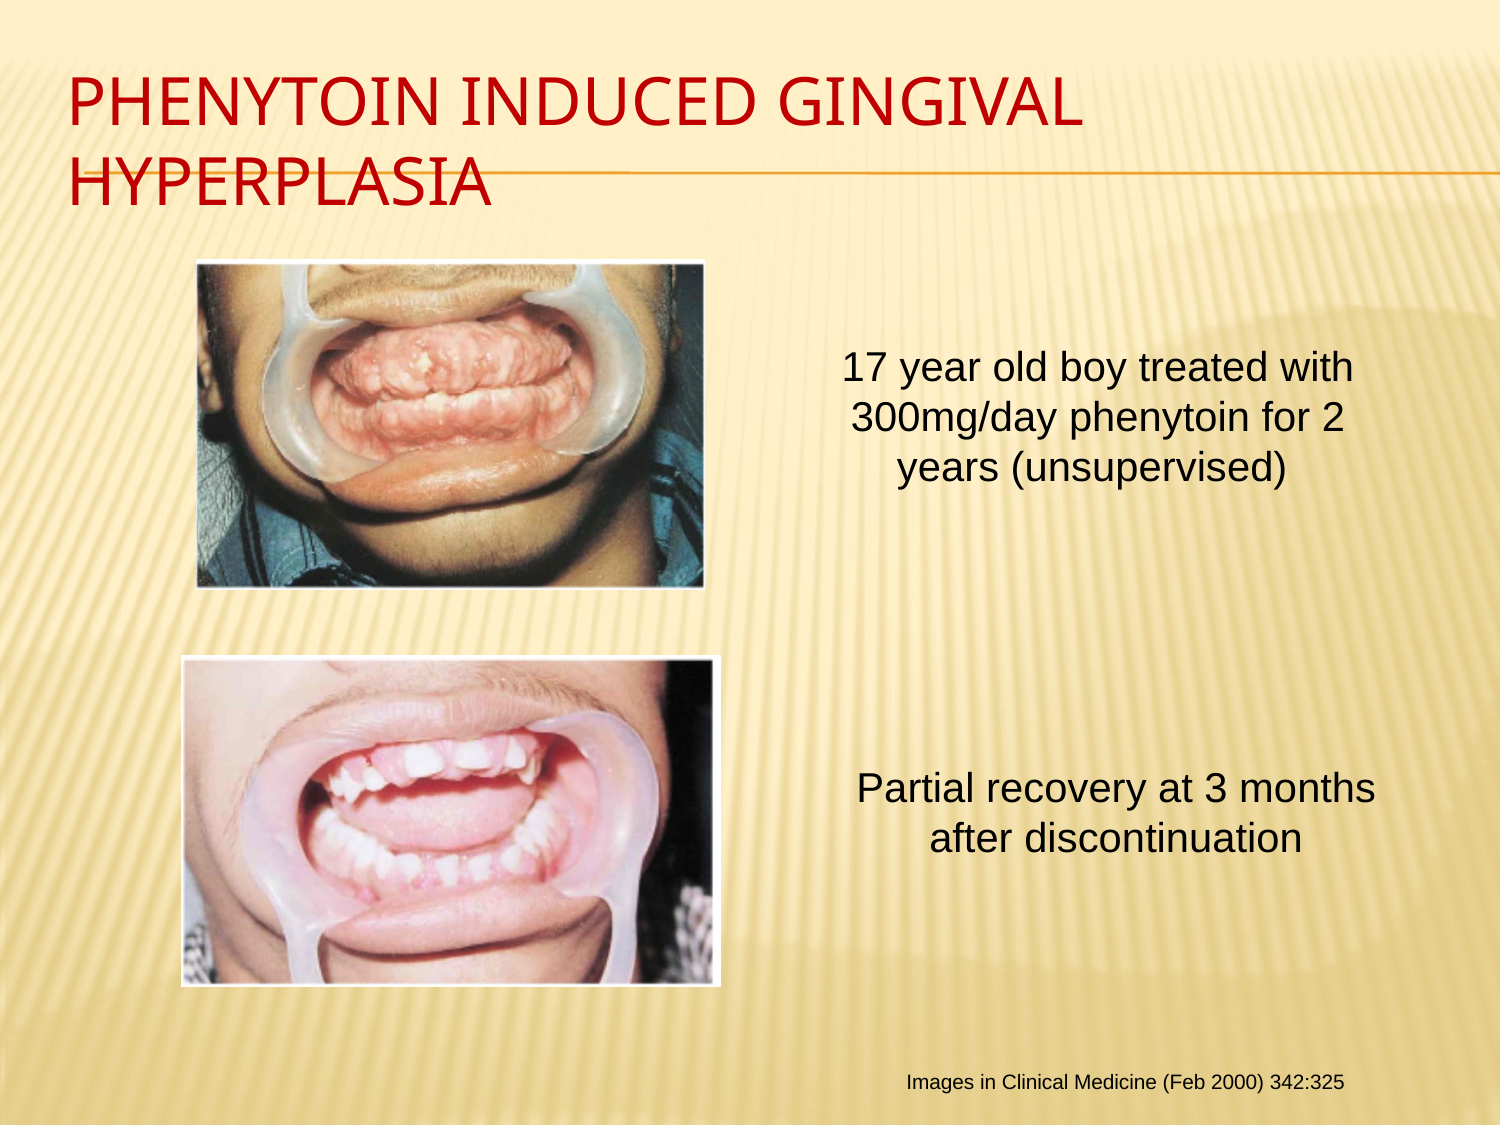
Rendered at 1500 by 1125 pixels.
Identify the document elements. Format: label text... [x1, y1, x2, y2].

title Phenytoin Induced Gingival Hyperplasia [51, 14, 1453, 263]
picture [196, 259, 705, 590]
text_box 17 year old boy treated with 300mg/day phenytoin for 2 years (unsupervised) [808, 332, 1388, 498]
text_box Images in Clinical Medicine (Feb 2000) 342:325 [891, 1060, 1500, 1101]
picture [181, 655, 721, 987]
text_box Partial recovery at 3 months after discontinuation [826, 753, 1407, 869]
